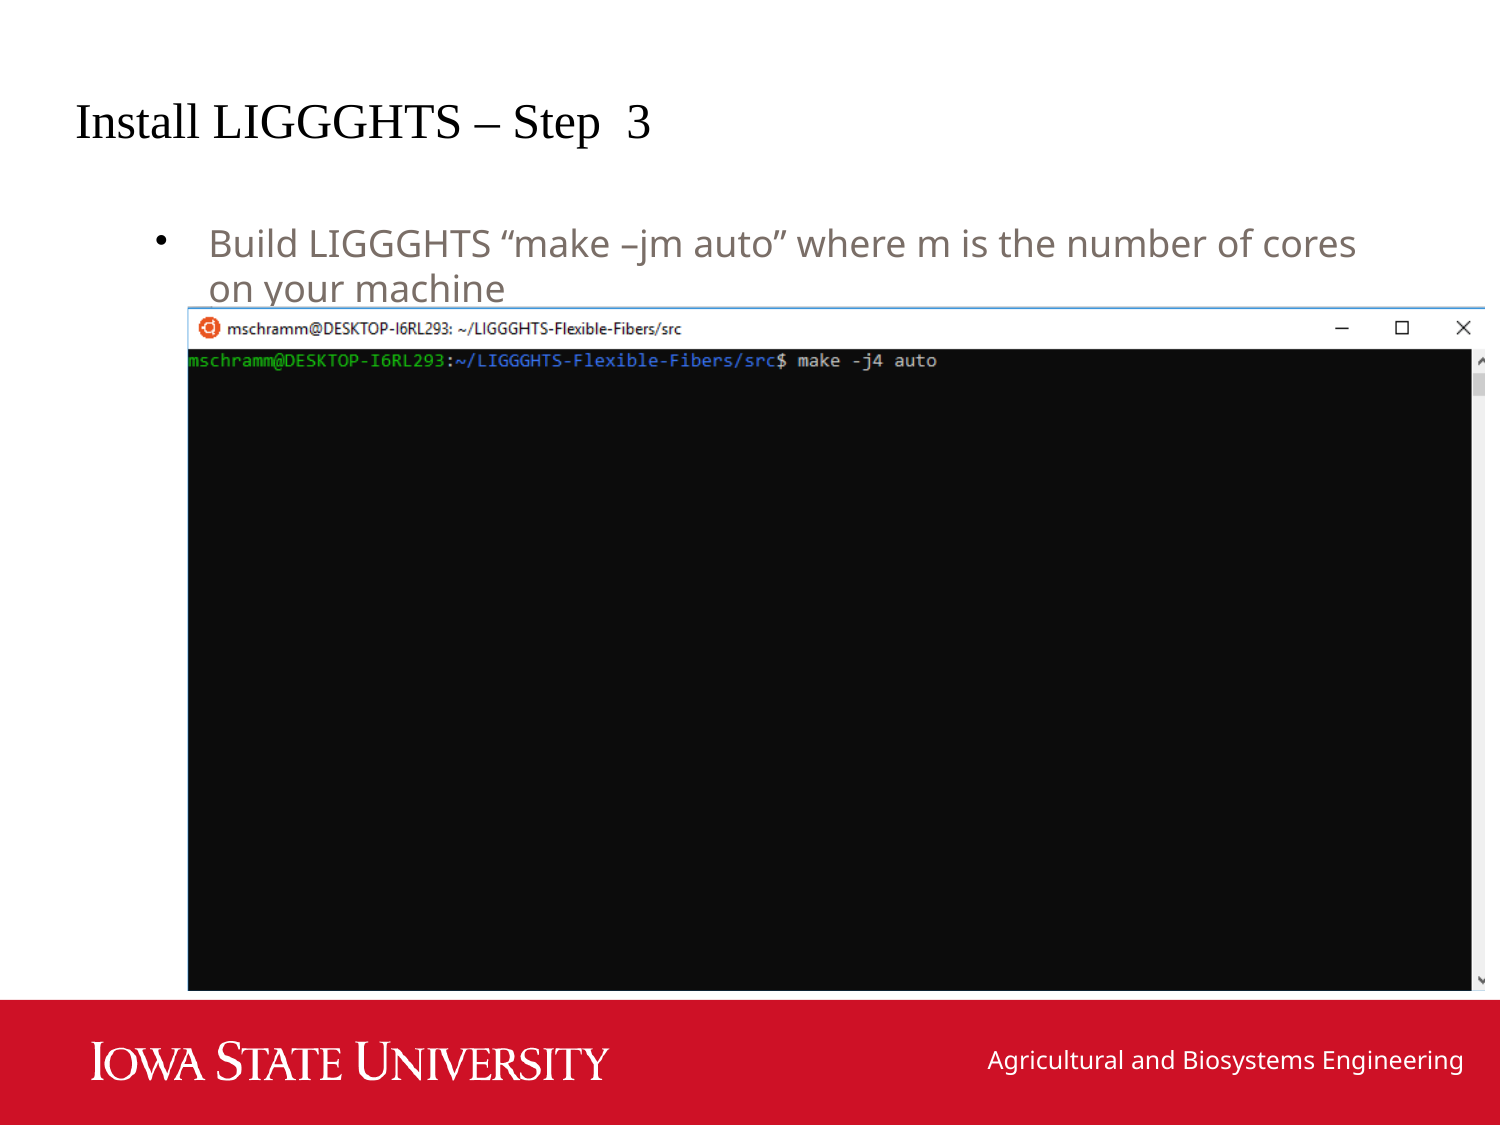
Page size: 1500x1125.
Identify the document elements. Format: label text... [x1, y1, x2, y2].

picture [75, 1024, 625, 1100]
text_box Install LIGGGHTS – Step 3 [75, 24, 1350, 213]
text_box Build LIGGGHTS “make –jm auto” where m is the number of cores on your machine [137, 174, 1374, 953]
picture [187, 305, 1486, 992]
